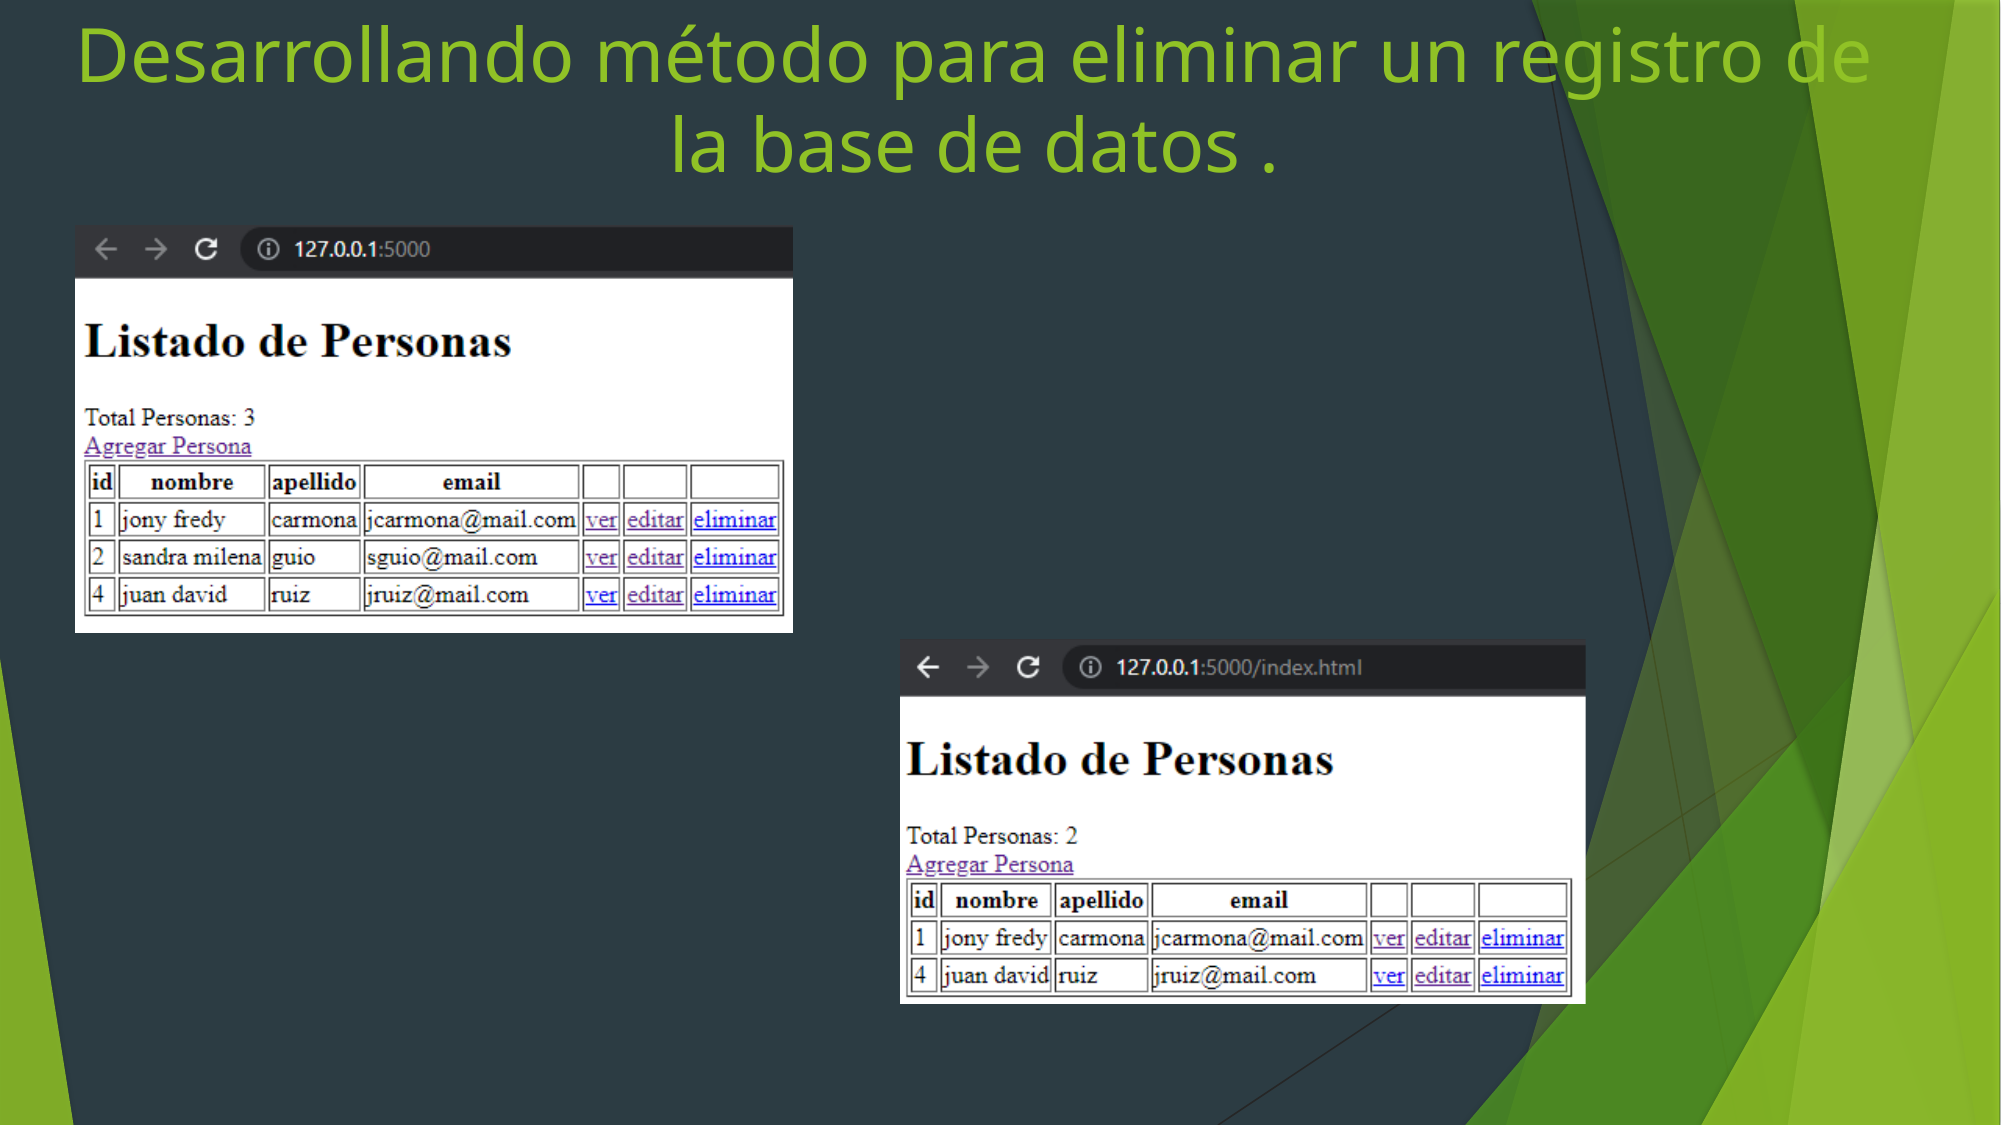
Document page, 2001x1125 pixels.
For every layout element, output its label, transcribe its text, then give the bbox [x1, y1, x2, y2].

title Desarrollando método para eliminar un registro de la base de datos . [47, 0, 1903, 248]
picture [899, 638, 1587, 1005]
picture [74, 224, 794, 633]
